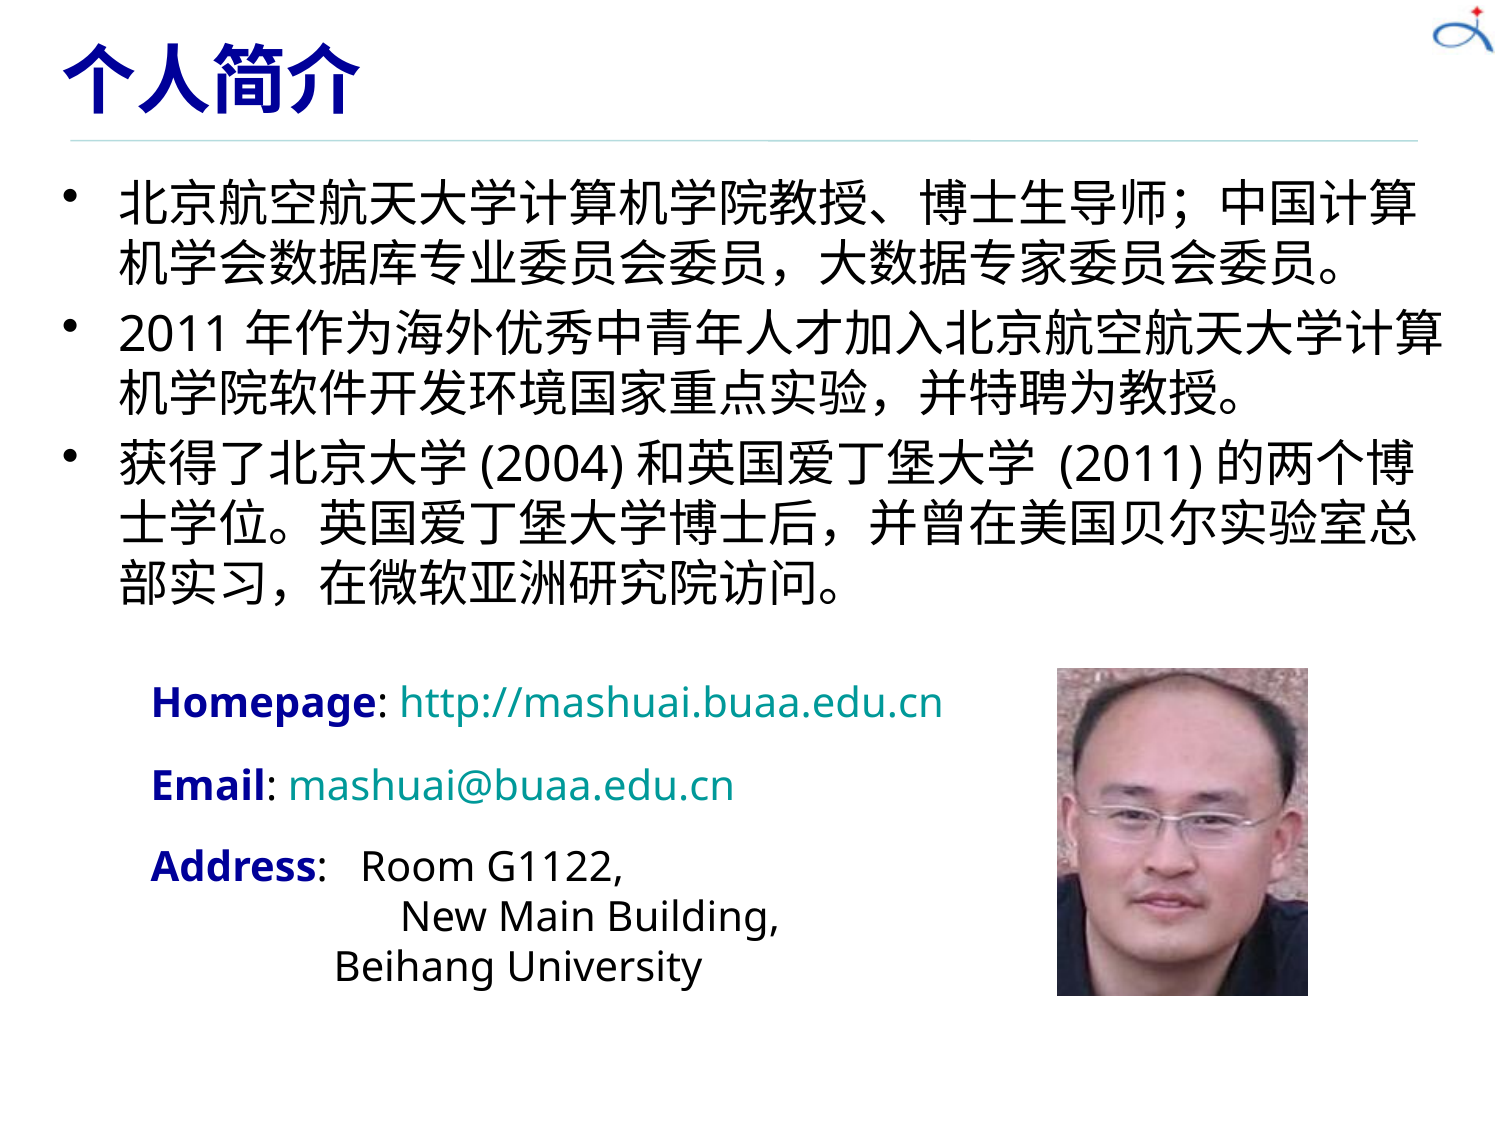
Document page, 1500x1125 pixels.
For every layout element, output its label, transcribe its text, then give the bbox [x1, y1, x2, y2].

text_box Homepage: http://mashuai.buaa.edu.cn Email: mashuai@buaa.edu.cn Address: Room G1122, New Main Building, Beihang University [135, 668, 969, 1000]
picture [1432, 5, 1495, 55]
title 个人简介 [46, 11, 1419, 143]
picture [1056, 668, 1308, 996]
list 北京航空航天大学计算机学院教授、博士生导师；中国计算机学会数据库专业委员会委员，大数据专家委员会委员。 2011年作为海外优秀中青年人才加入北京航空航天大学计算机学院软件开发环境国家重点实验，并特聘为教授。 获得了北京大学(2004)和英国爱丁堡大学 (2011)的两个博士学位。英国爱丁堡大学博士后，并曾在美国贝尔实验室总部实习，在微软亚洲研究院访问。 [46, 163, 1471, 1055]
